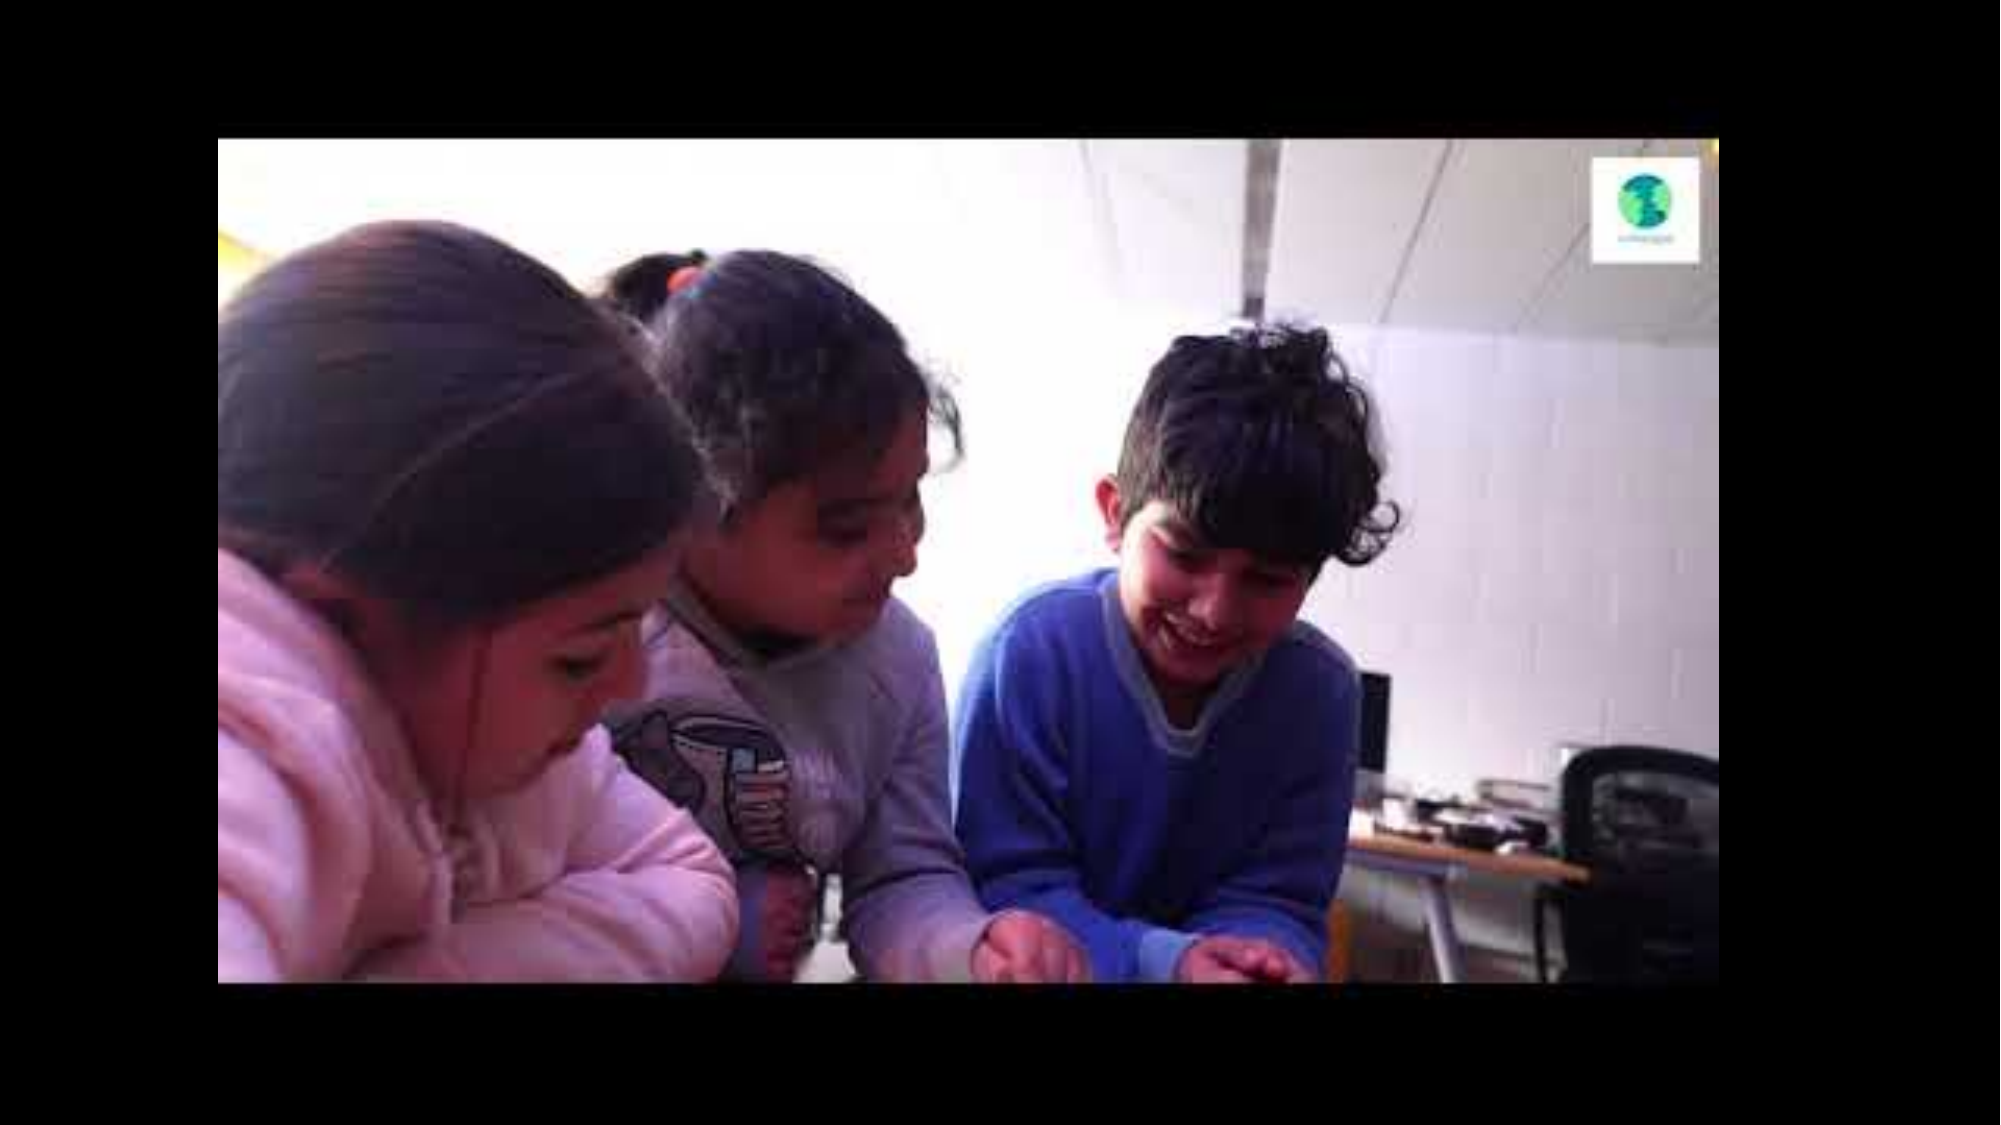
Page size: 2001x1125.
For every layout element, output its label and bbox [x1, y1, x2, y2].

picture [218, 0, 1719, 1125]
